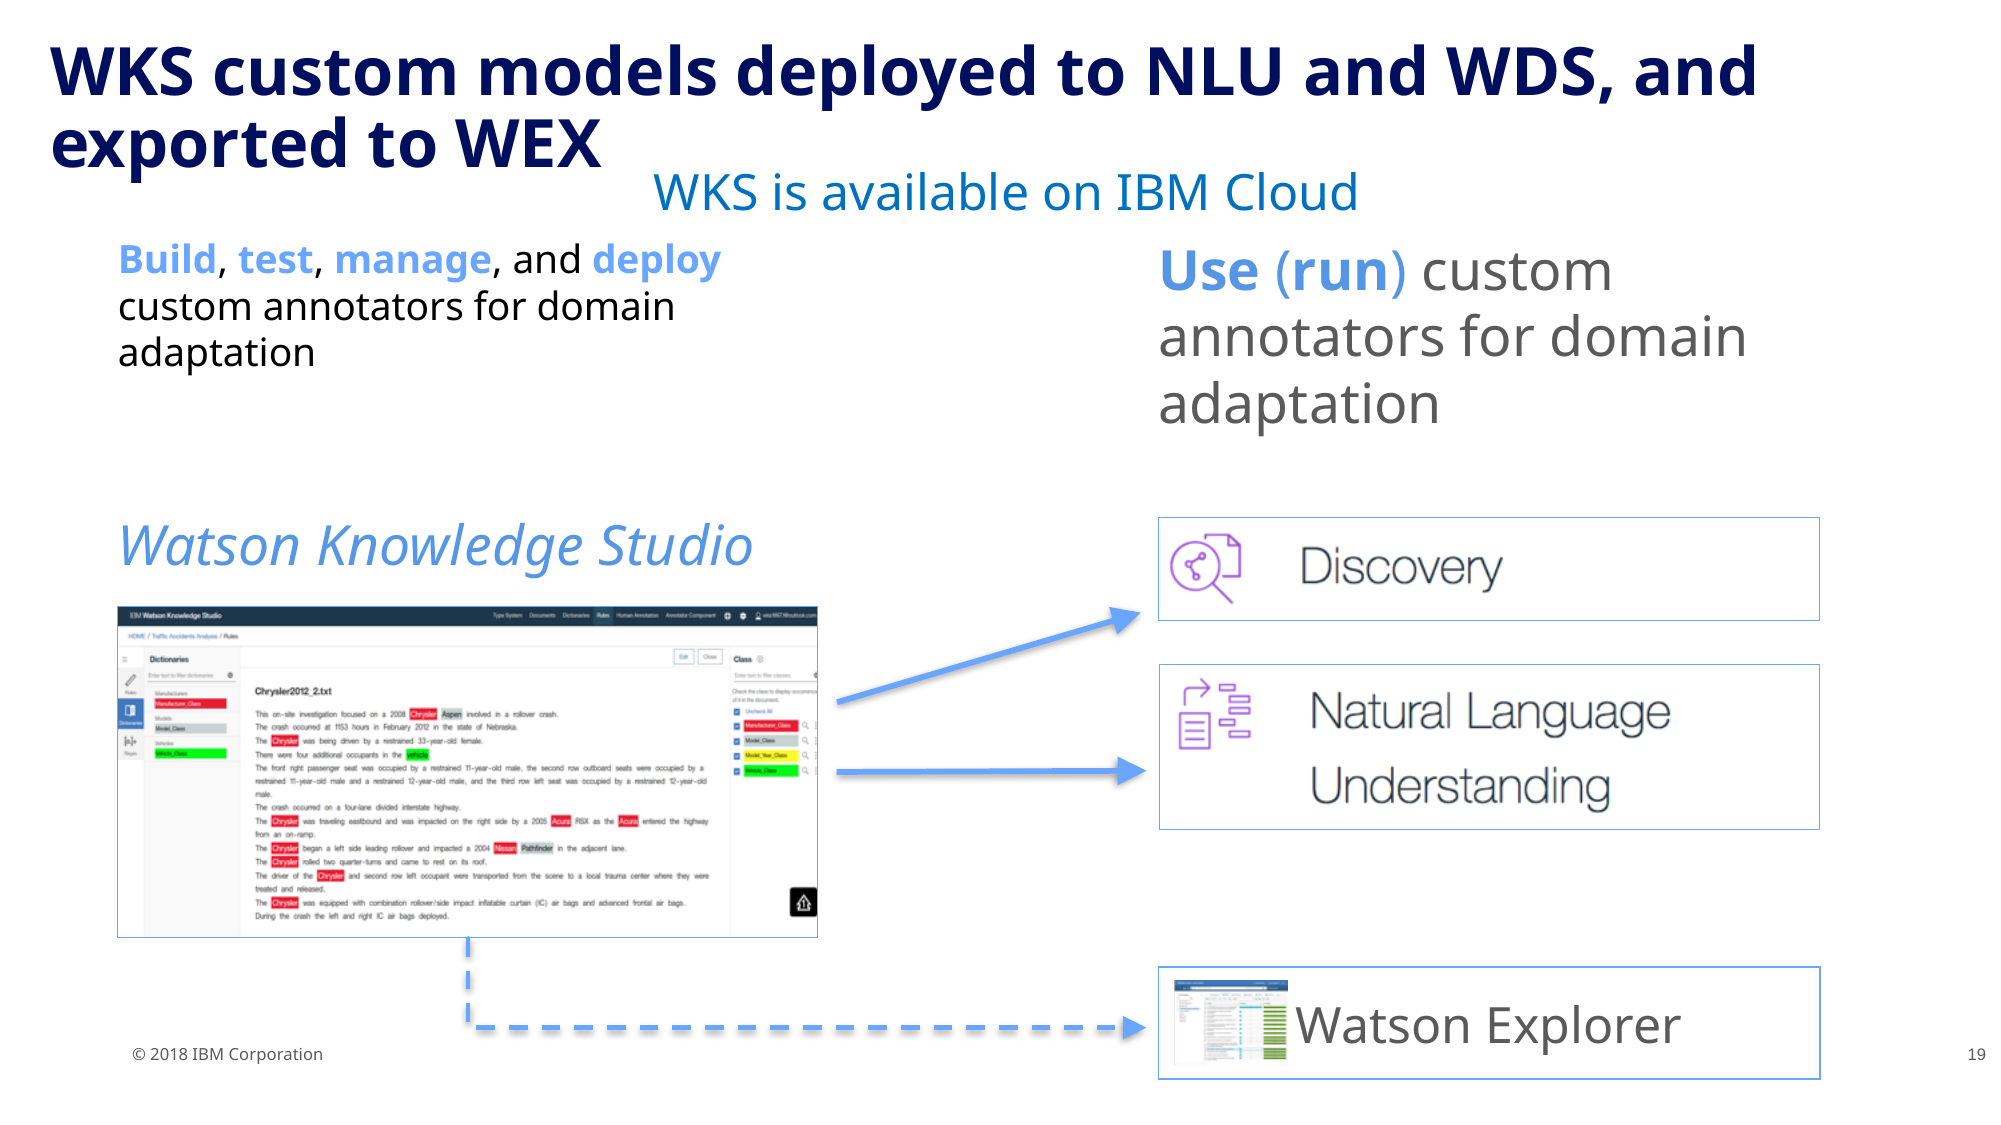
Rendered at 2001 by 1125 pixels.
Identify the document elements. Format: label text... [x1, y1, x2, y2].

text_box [762, 643, 853, 1125]
title WKS custom models deployed to NLU and WDS, and exported to WEX [50, 37, 2000, 238]
footer © 2018 IBM Corporation [131, 1031, 757, 1076]
text_box WKS is available on IBM Cloud [639, 152, 1376, 228]
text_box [1158, 966, 1821, 1080]
slide_number 19 [1954, 1031, 2000, 1076]
picture [1158, 516, 1821, 621]
text_box Use (run) custom annotators for domain adaptation [1158, 234, 1820, 477]
picture [117, 606, 819, 939]
list Build, test, manage, and deploy custom annotators for domain adaptation [117, 234, 837, 477]
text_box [836, 612, 1141, 703]
text_box Watson Knowledge Studio [117, 509, 818, 601]
picture [1158, 664, 1821, 831]
